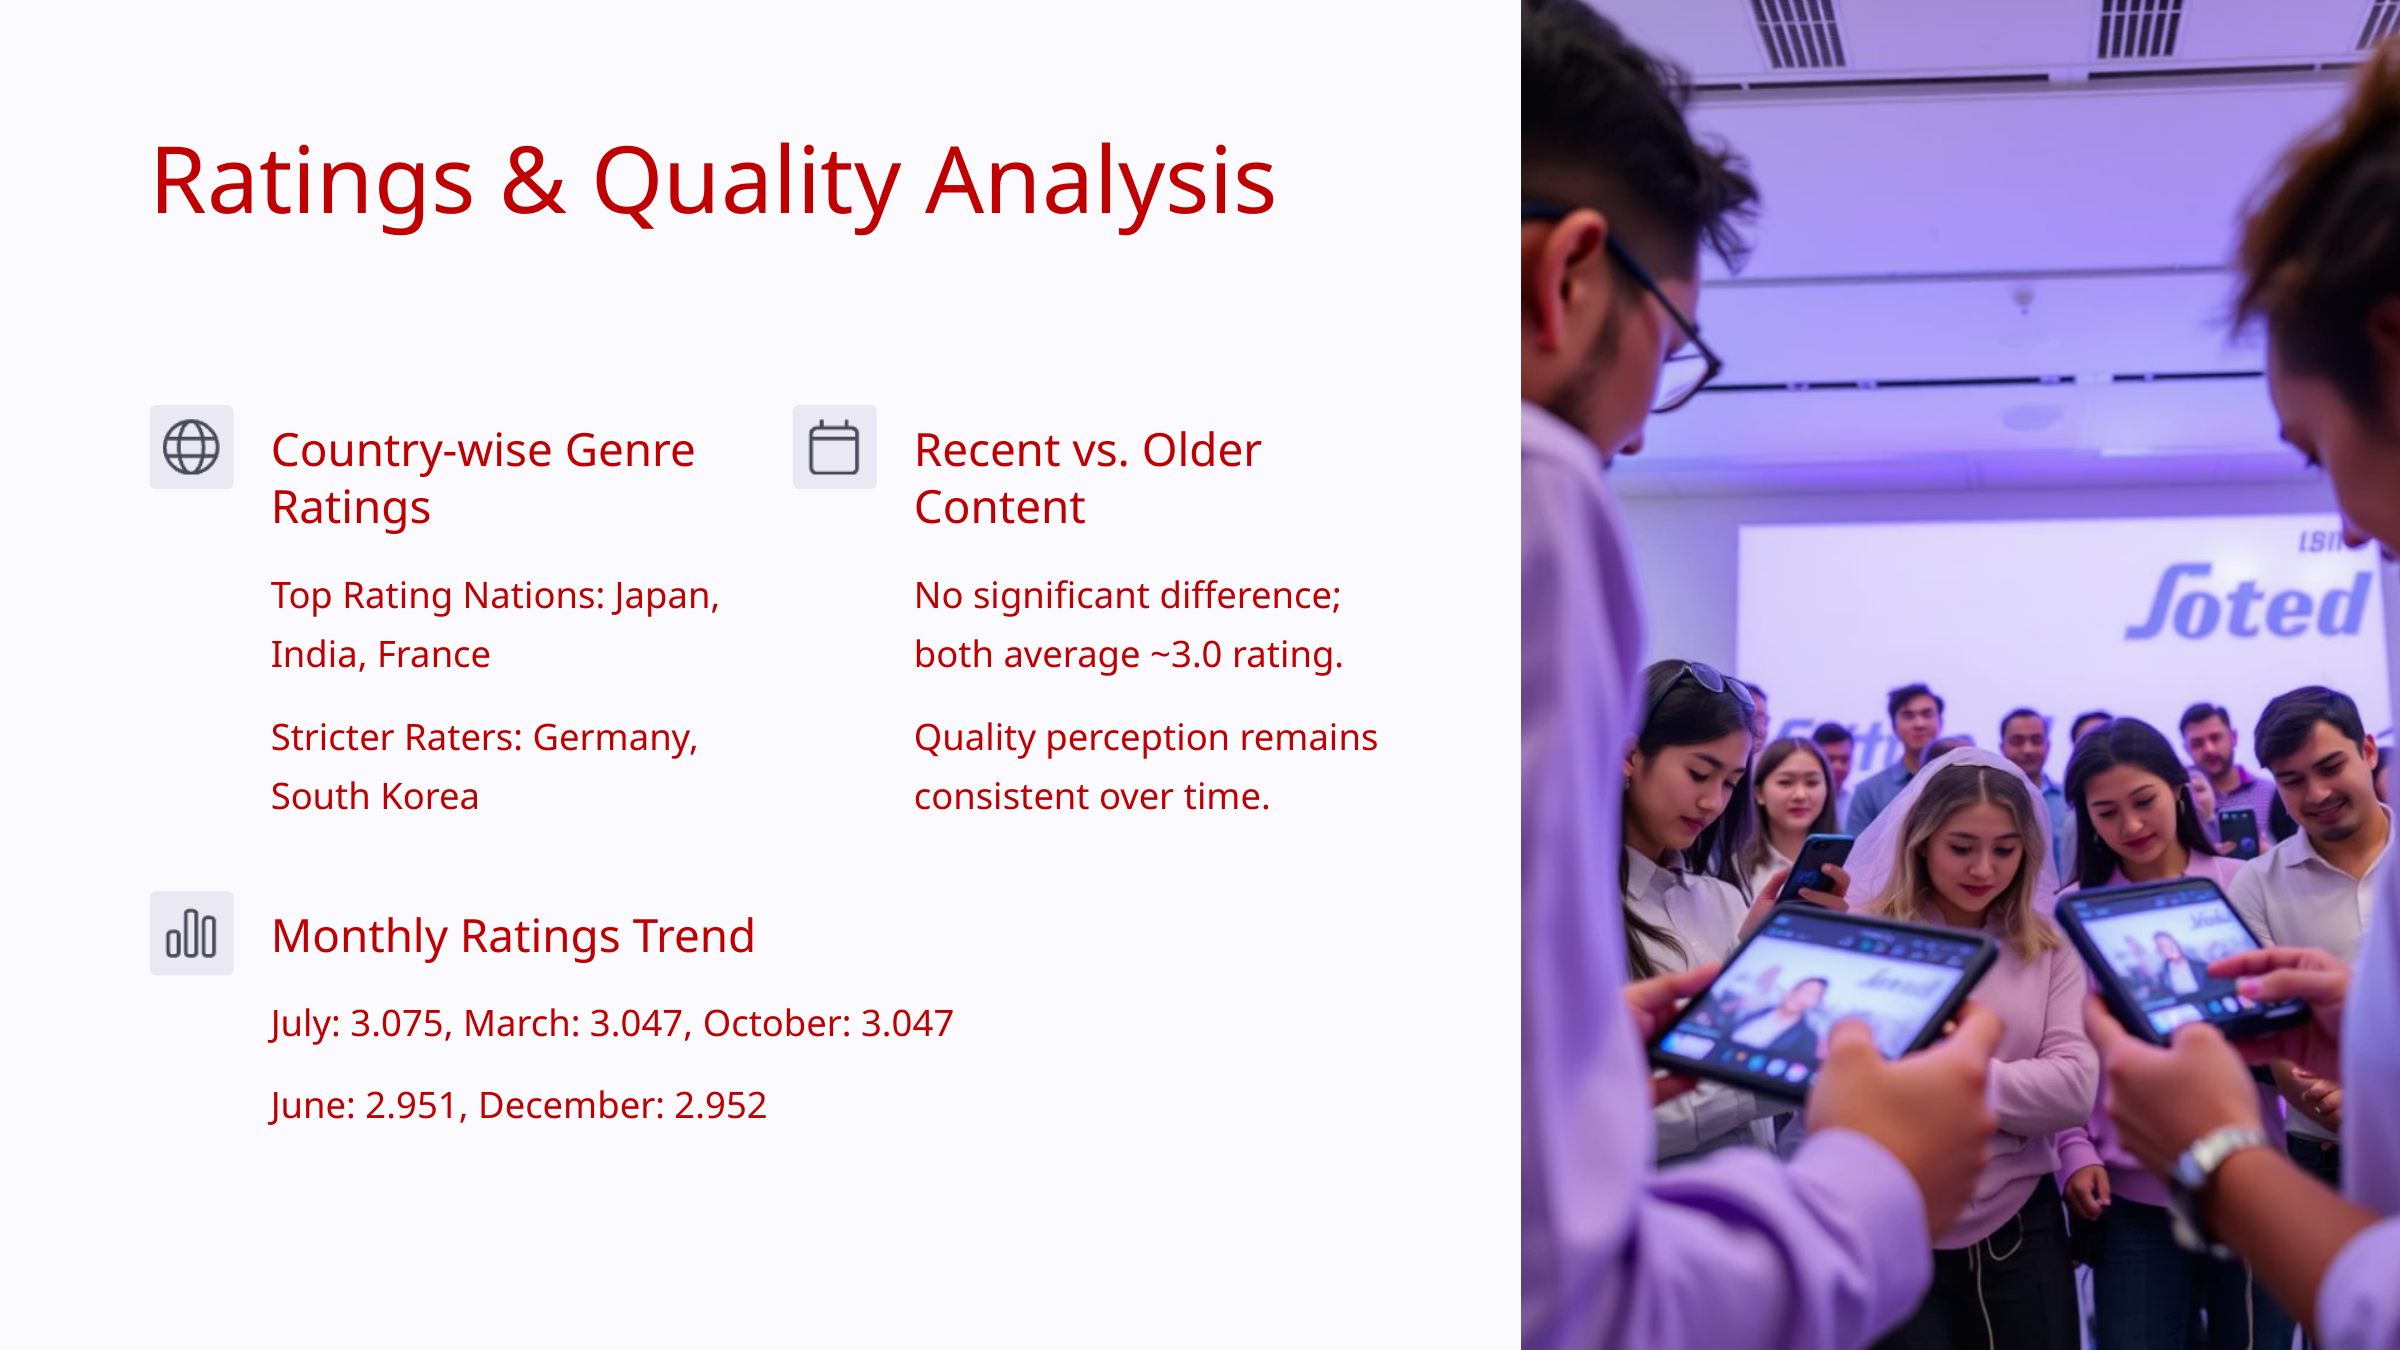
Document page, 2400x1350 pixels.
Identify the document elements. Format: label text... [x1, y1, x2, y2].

picture [806, 412, 863, 482]
text_box Monthly Ratings Trend [270, 904, 824, 963]
text_box [792, 405, 877, 489]
text_box June: 2.951, December: 2.952 [270, 1066, 1390, 1126]
text_box [149, 405, 234, 489]
picture [163, 412, 220, 482]
text_box Stricter Raters: Germany, South Korea [270, 697, 747, 817]
text_box [149, 891, 234, 976]
picture [163, 898, 220, 969]
text_box Ratings & Quality Analysis [149, 116, 1390, 350]
text_box Recent vs. Older Content [913, 417, 1390, 535]
text_box July: 3.075, March: 3.047, October: 3.047 [270, 984, 1390, 1045]
text_box No significant difference; both average ~3.0 rating. [913, 556, 1390, 676]
text_box Country-wise Genre Ratings [270, 417, 747, 535]
text_box Quality perception remains consistent over time. [913, 697, 1390, 817]
text_box Top Rating Nations: Japan, India, France [270, 556, 747, 676]
picture [1521, 0, 2400, 1350]
